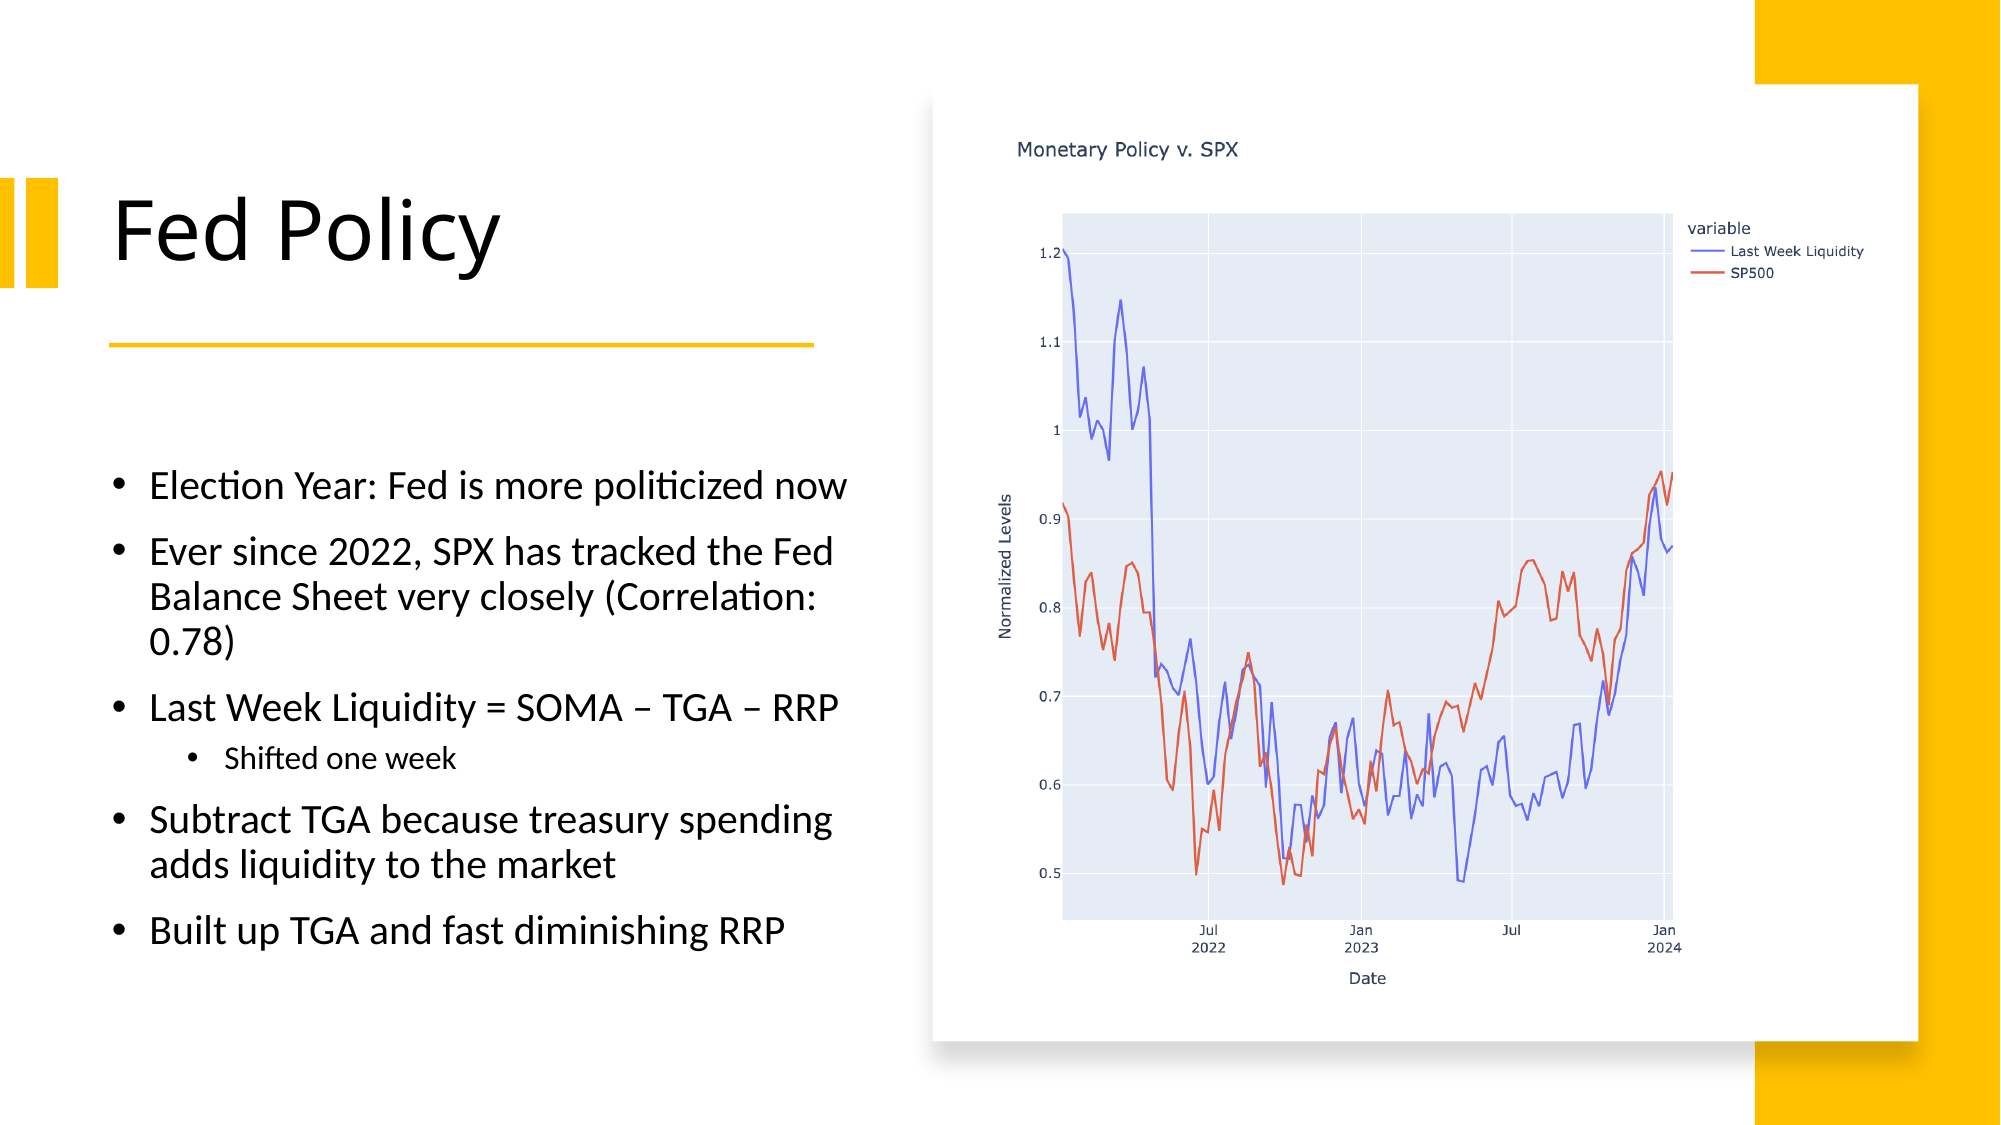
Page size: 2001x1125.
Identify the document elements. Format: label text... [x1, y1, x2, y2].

text_box [108, 342, 815, 348]
picture [980, 131, 1871, 994]
title Fed Policy [96, 140, 845, 326]
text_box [0, 177, 59, 289]
text_box [932, 83, 1919, 1042]
text_box [1754, 0, 2000, 1125]
list Election Year: Fed is more politicized now Ever since 2022, SPX has tracked the Fed Balance Sheet very closely (Correlation: 0.78) Last Week Liquidity = SOMA – TGA – RRP Shifted one week Subtract TGA because treasury spending adds liquidity to the market Built up TGA and fast diminishing RRP [96, 382, 885, 1036]
text_box [0, 0, 1754, 1125]
